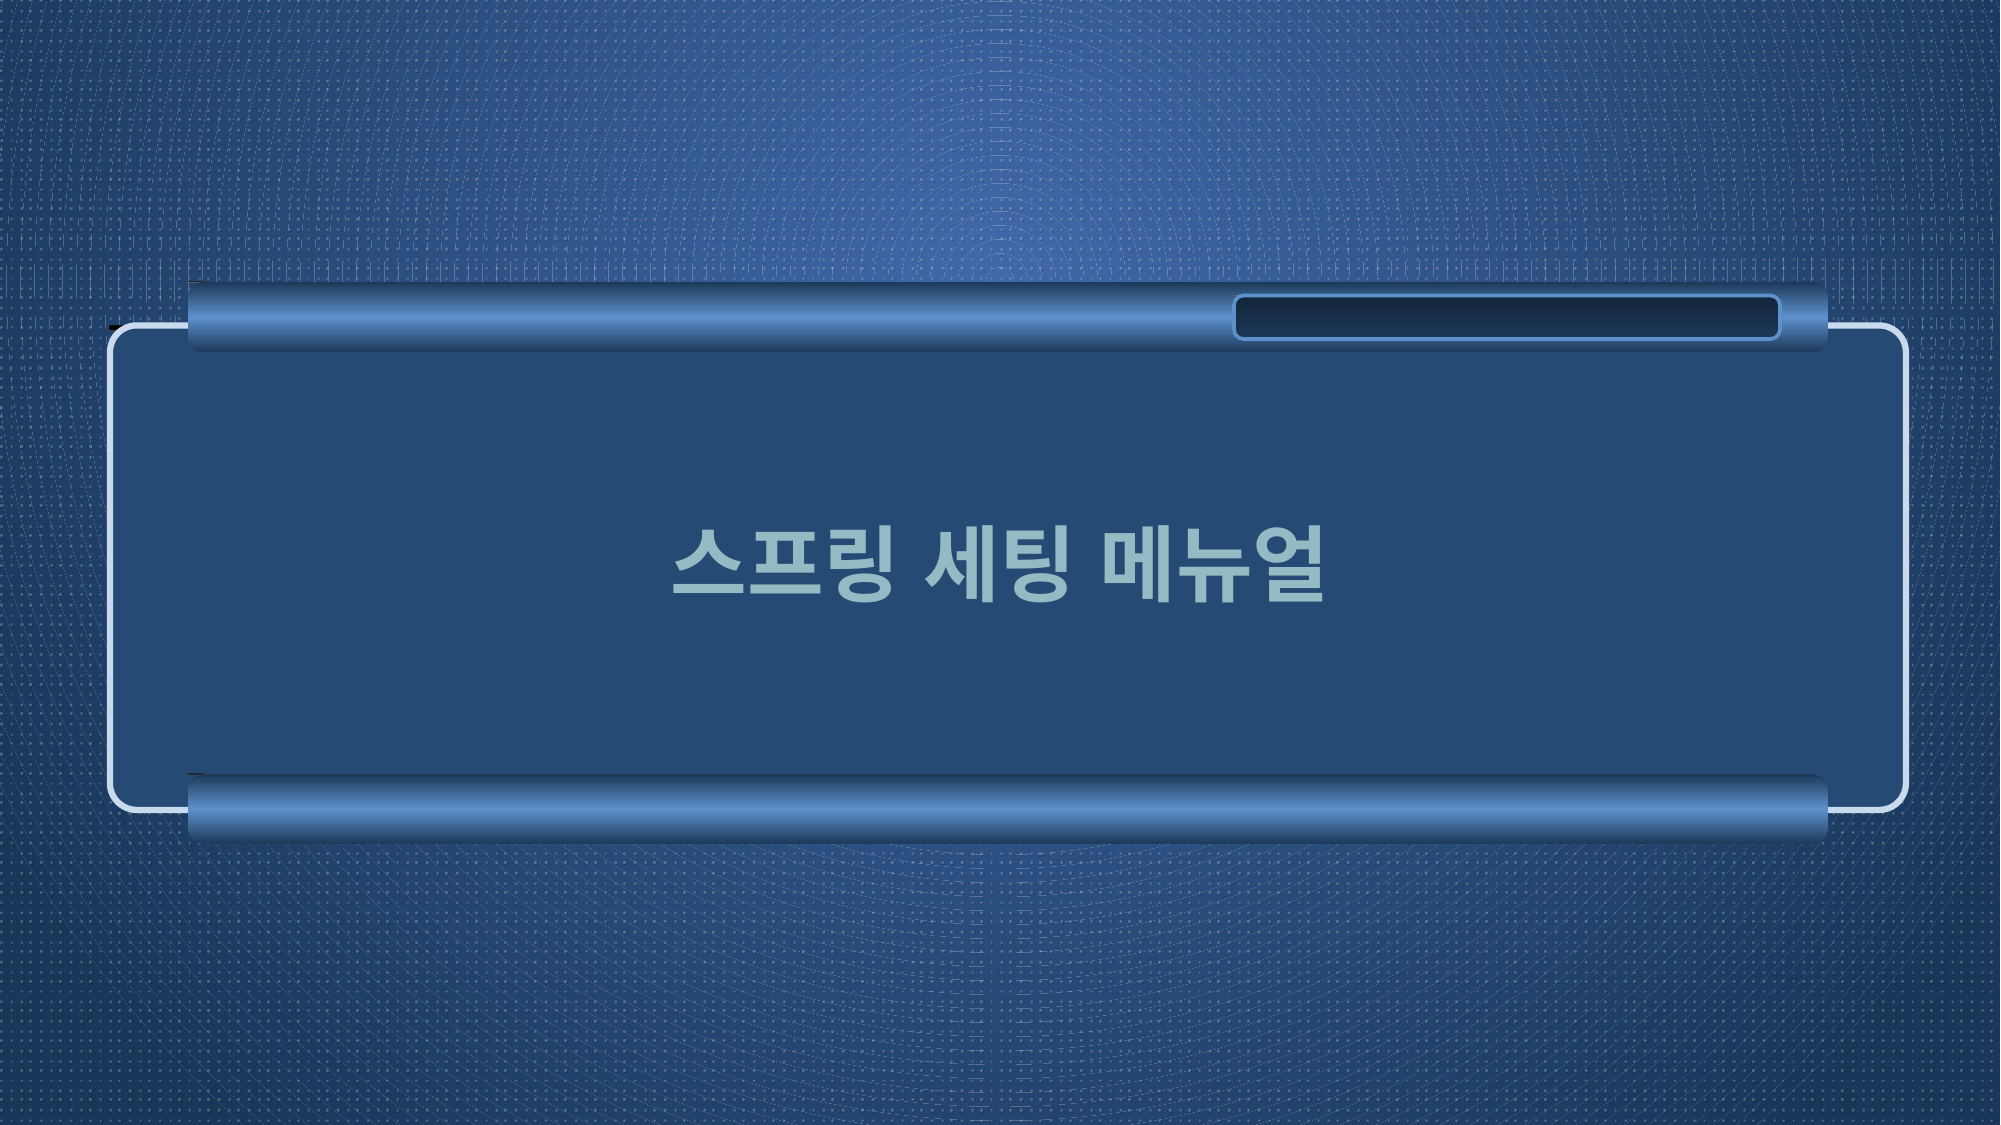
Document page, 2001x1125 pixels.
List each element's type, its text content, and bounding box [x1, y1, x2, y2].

title 스프링 세팅 메뉴얼 [249, 446, 1750, 679]
